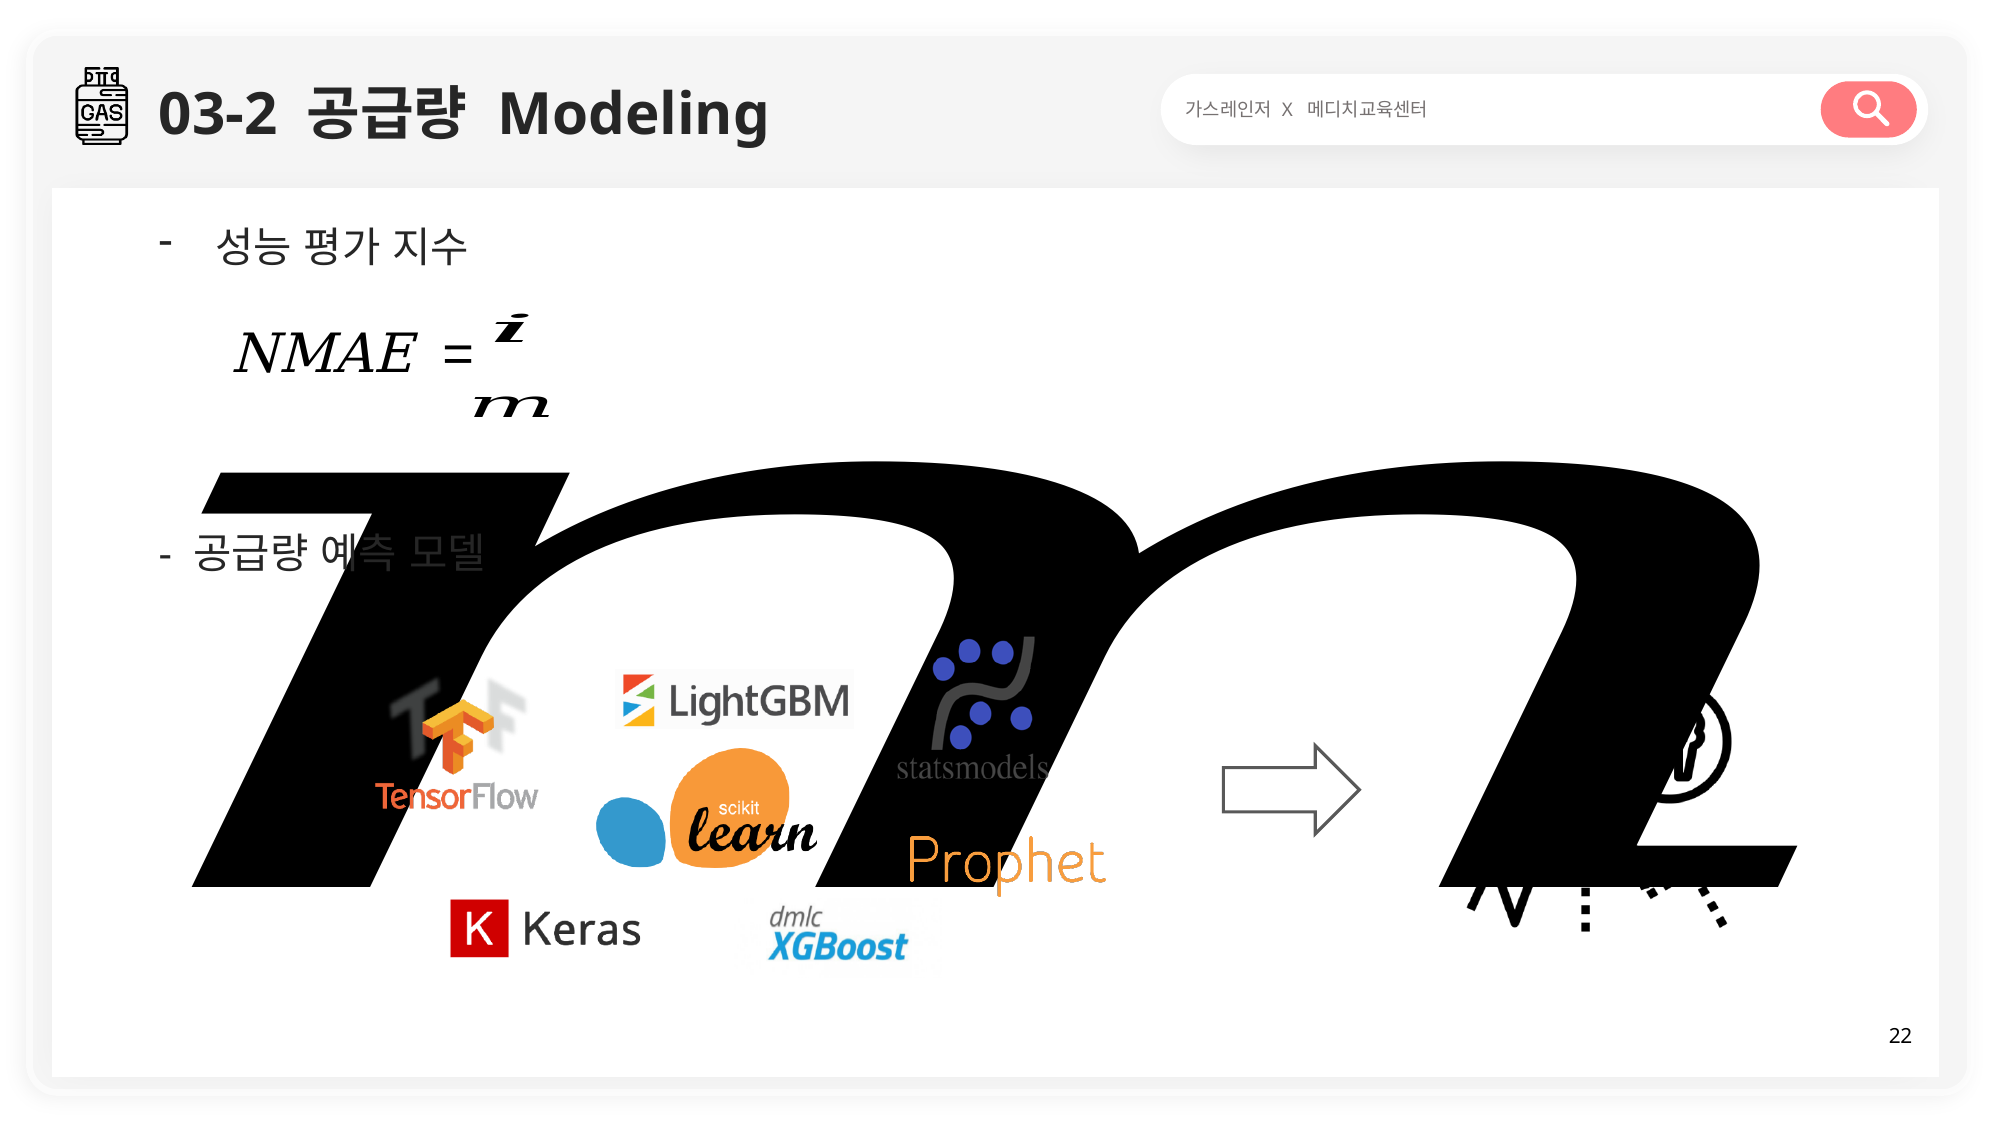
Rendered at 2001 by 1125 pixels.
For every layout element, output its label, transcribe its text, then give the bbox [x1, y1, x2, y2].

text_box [215, 308, 1839, 431]
picture [1457, 666, 1740, 949]
text_box [28, 31, 1972, 1094]
text_box 성능 평가 지수 [144, 213, 602, 278]
picture [58, 67, 145, 145]
text_box - 공급량 예측 모델 [144, 519, 602, 585]
text_box 03-2 공급량 Modeling [144, 69, 1145, 154]
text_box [1853, 90, 1885, 129]
text_box 가스레인저 X 메디치교육센터 [1159, 72, 1930, 147]
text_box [372, 634, 1106, 978]
text_box [1819, 80, 1918, 139]
text_box [1222, 743, 1361, 837]
text_box 22 [1874, 1015, 1950, 1056]
